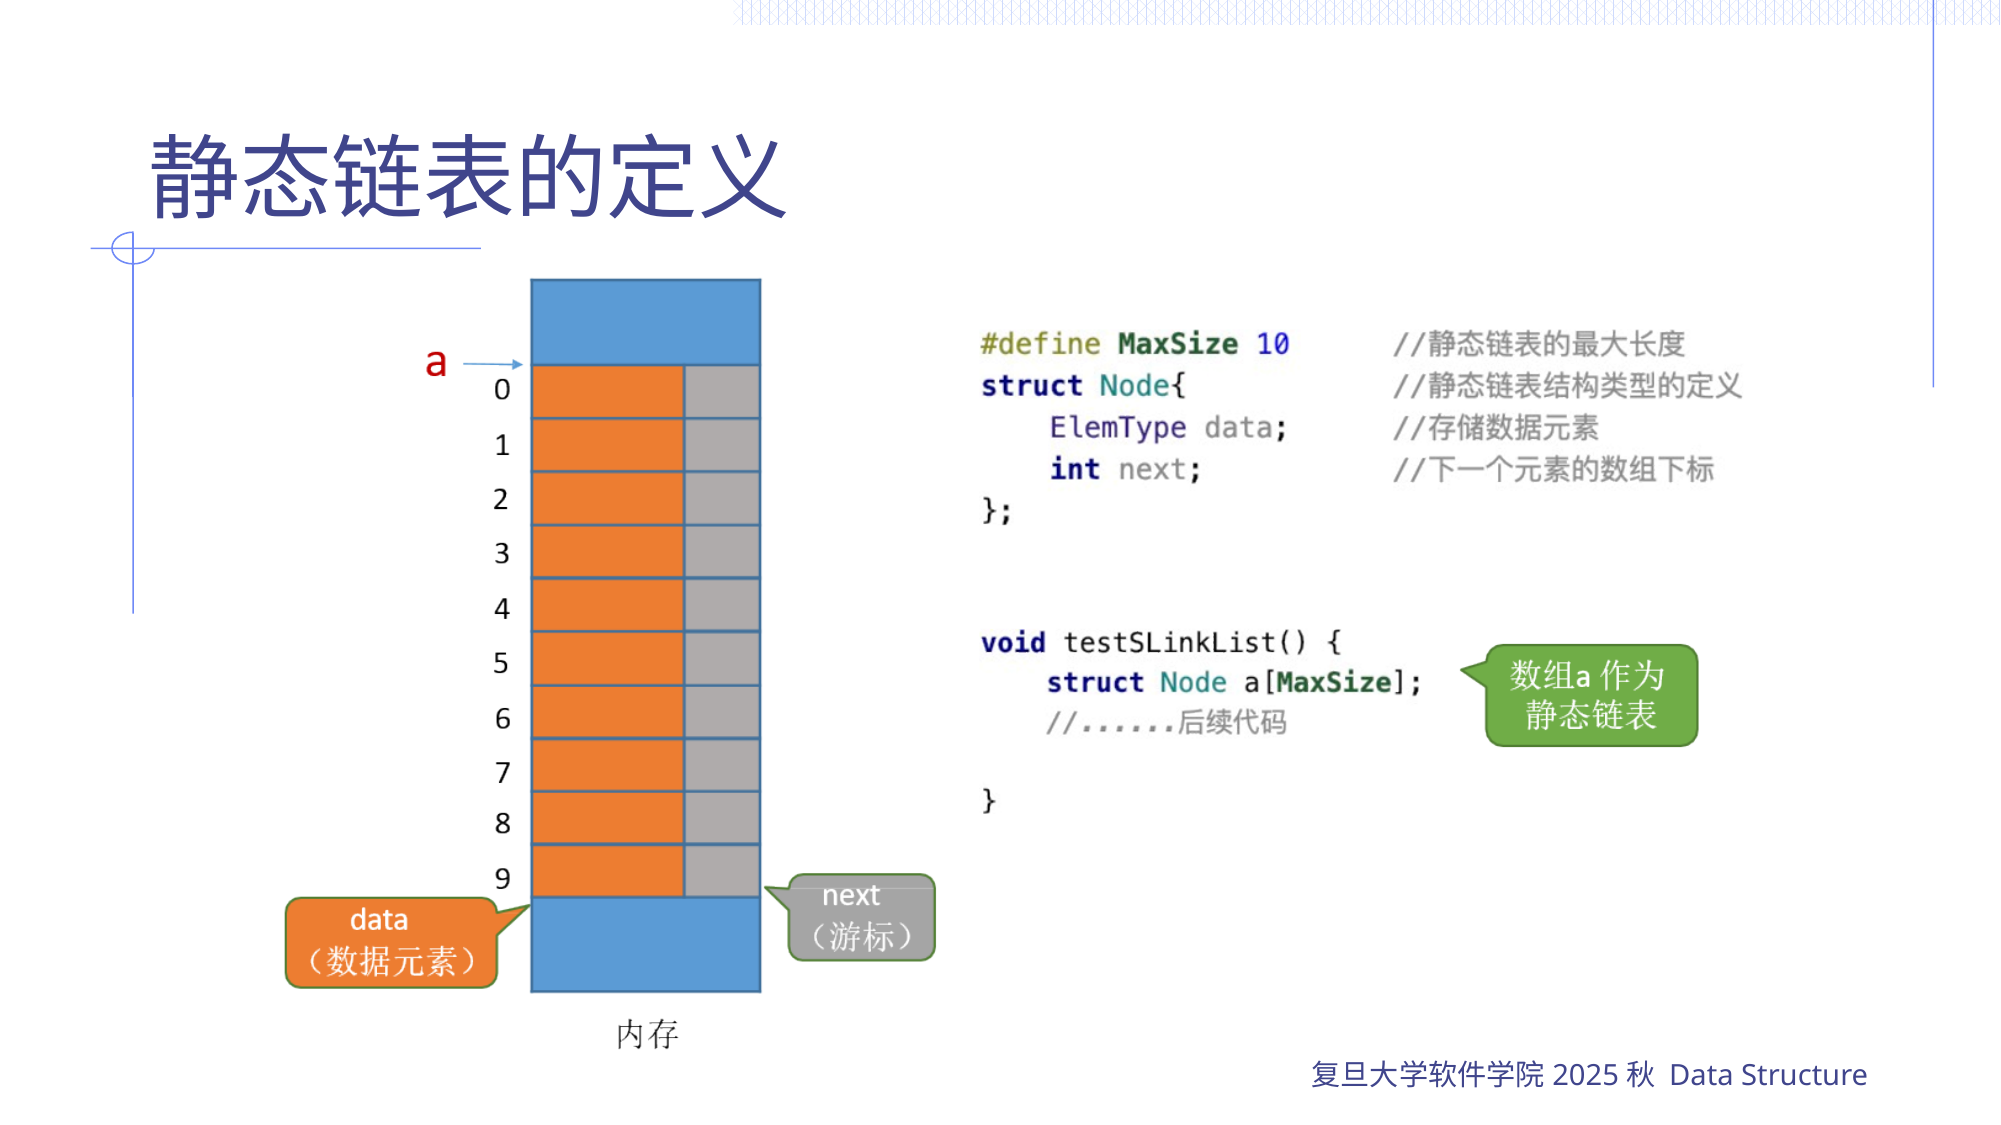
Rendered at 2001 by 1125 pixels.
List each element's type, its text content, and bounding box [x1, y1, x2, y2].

title 静态链表的定义 [133, 50, 1834, 238]
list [271, 237, 1796, 1063]
